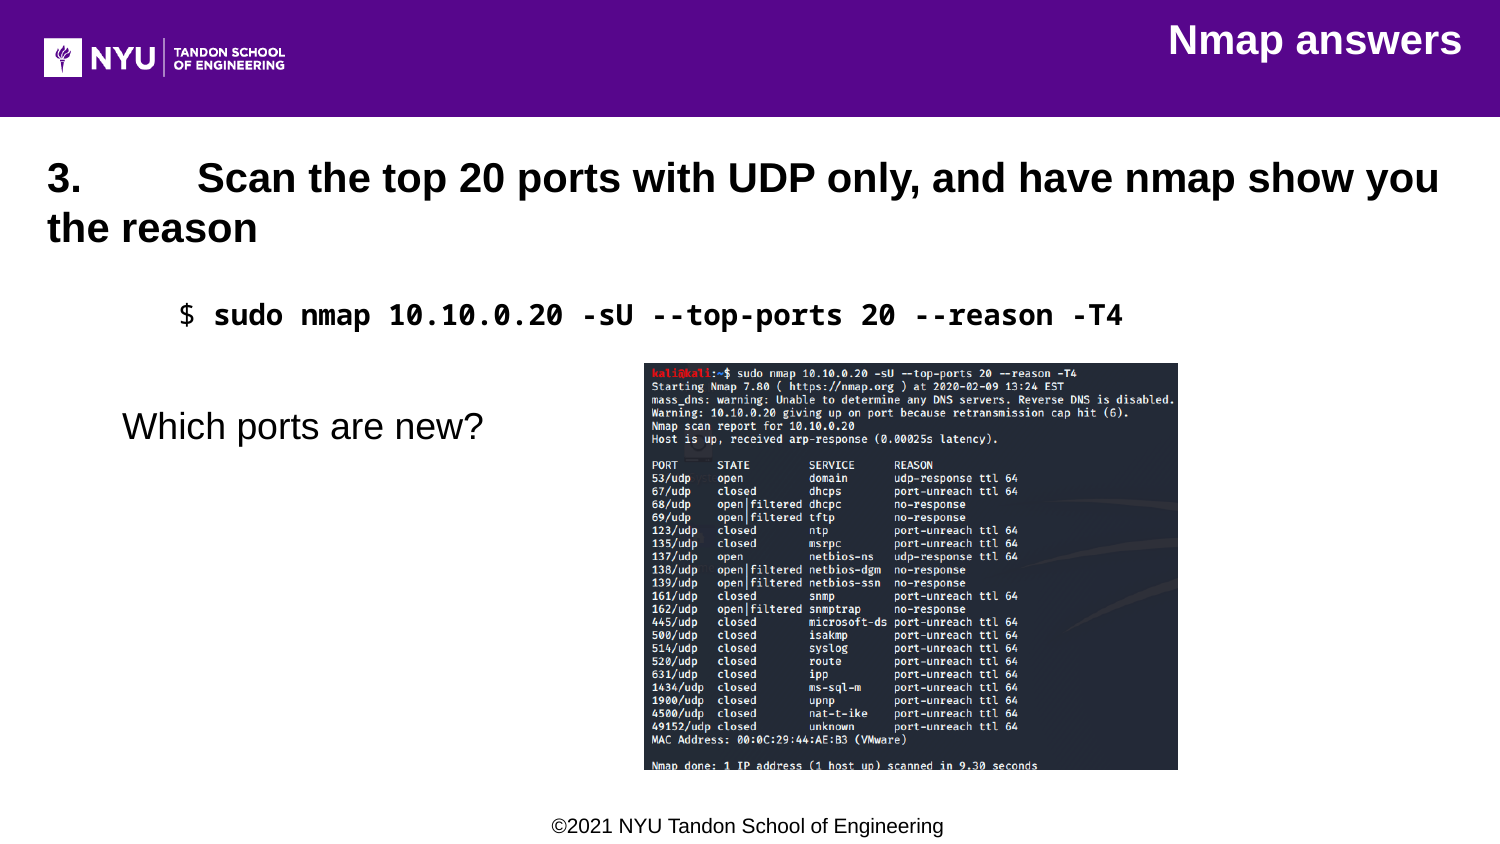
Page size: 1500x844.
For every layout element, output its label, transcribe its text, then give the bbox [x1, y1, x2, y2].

list Nmap answers [392, 12, 1463, 109]
picture [644, 362, 1179, 771]
picture [44, 38, 285, 77]
list 3. Scan the top 20 ports with UDP only, and have nmap show you the reason $ sudo nmap 10.10.0.20 -sU --top-ports 20 --reason -T4 Which ports are new? [47, 151, 1454, 800]
